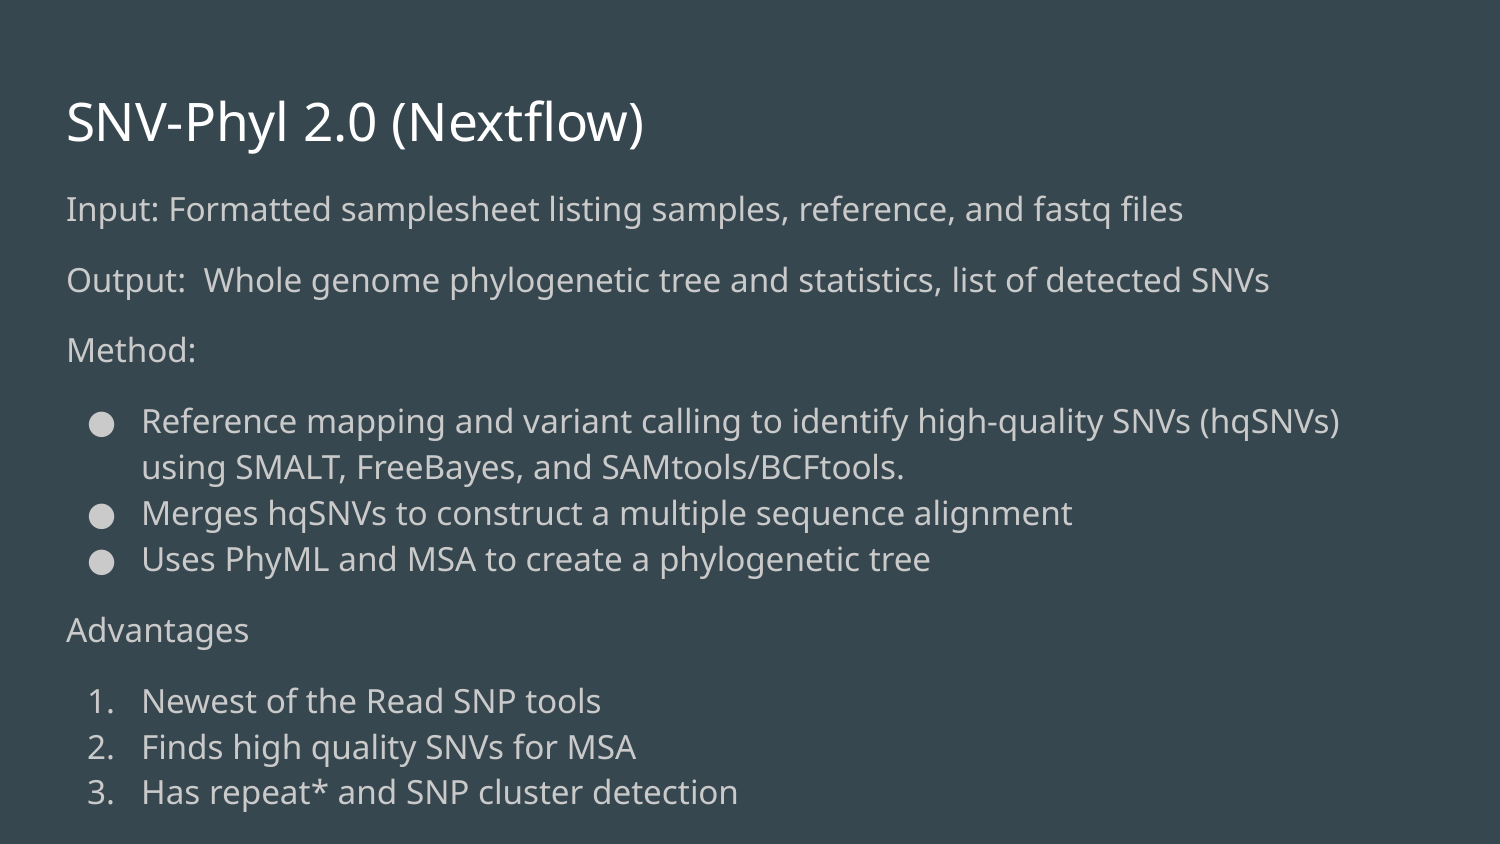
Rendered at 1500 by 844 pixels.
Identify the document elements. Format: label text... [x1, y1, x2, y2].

list Input: Formatted samplesheet listing samples, reference, and fastq files Output: Whole genome phylogenetic tree and statistics, list of detected SNVs Method: Reference mapping and variant calling to identify high-quality SNVs (hqSNVs) using SMALT, FreeBayes, and SAMtools/BCFtools. Merges hqSNVs to construct a multiple sequence alignment Uses PhyML and MSA to create a phylogenetic tree Advantages Newest of the Read SNP tools Finds high quality SNVs for MSA Has repeat* and SNP cluster detection [51, 166, 1449, 827]
title SNV-Phyl 2.0 (Nextflow) [51, 72, 1449, 166]
